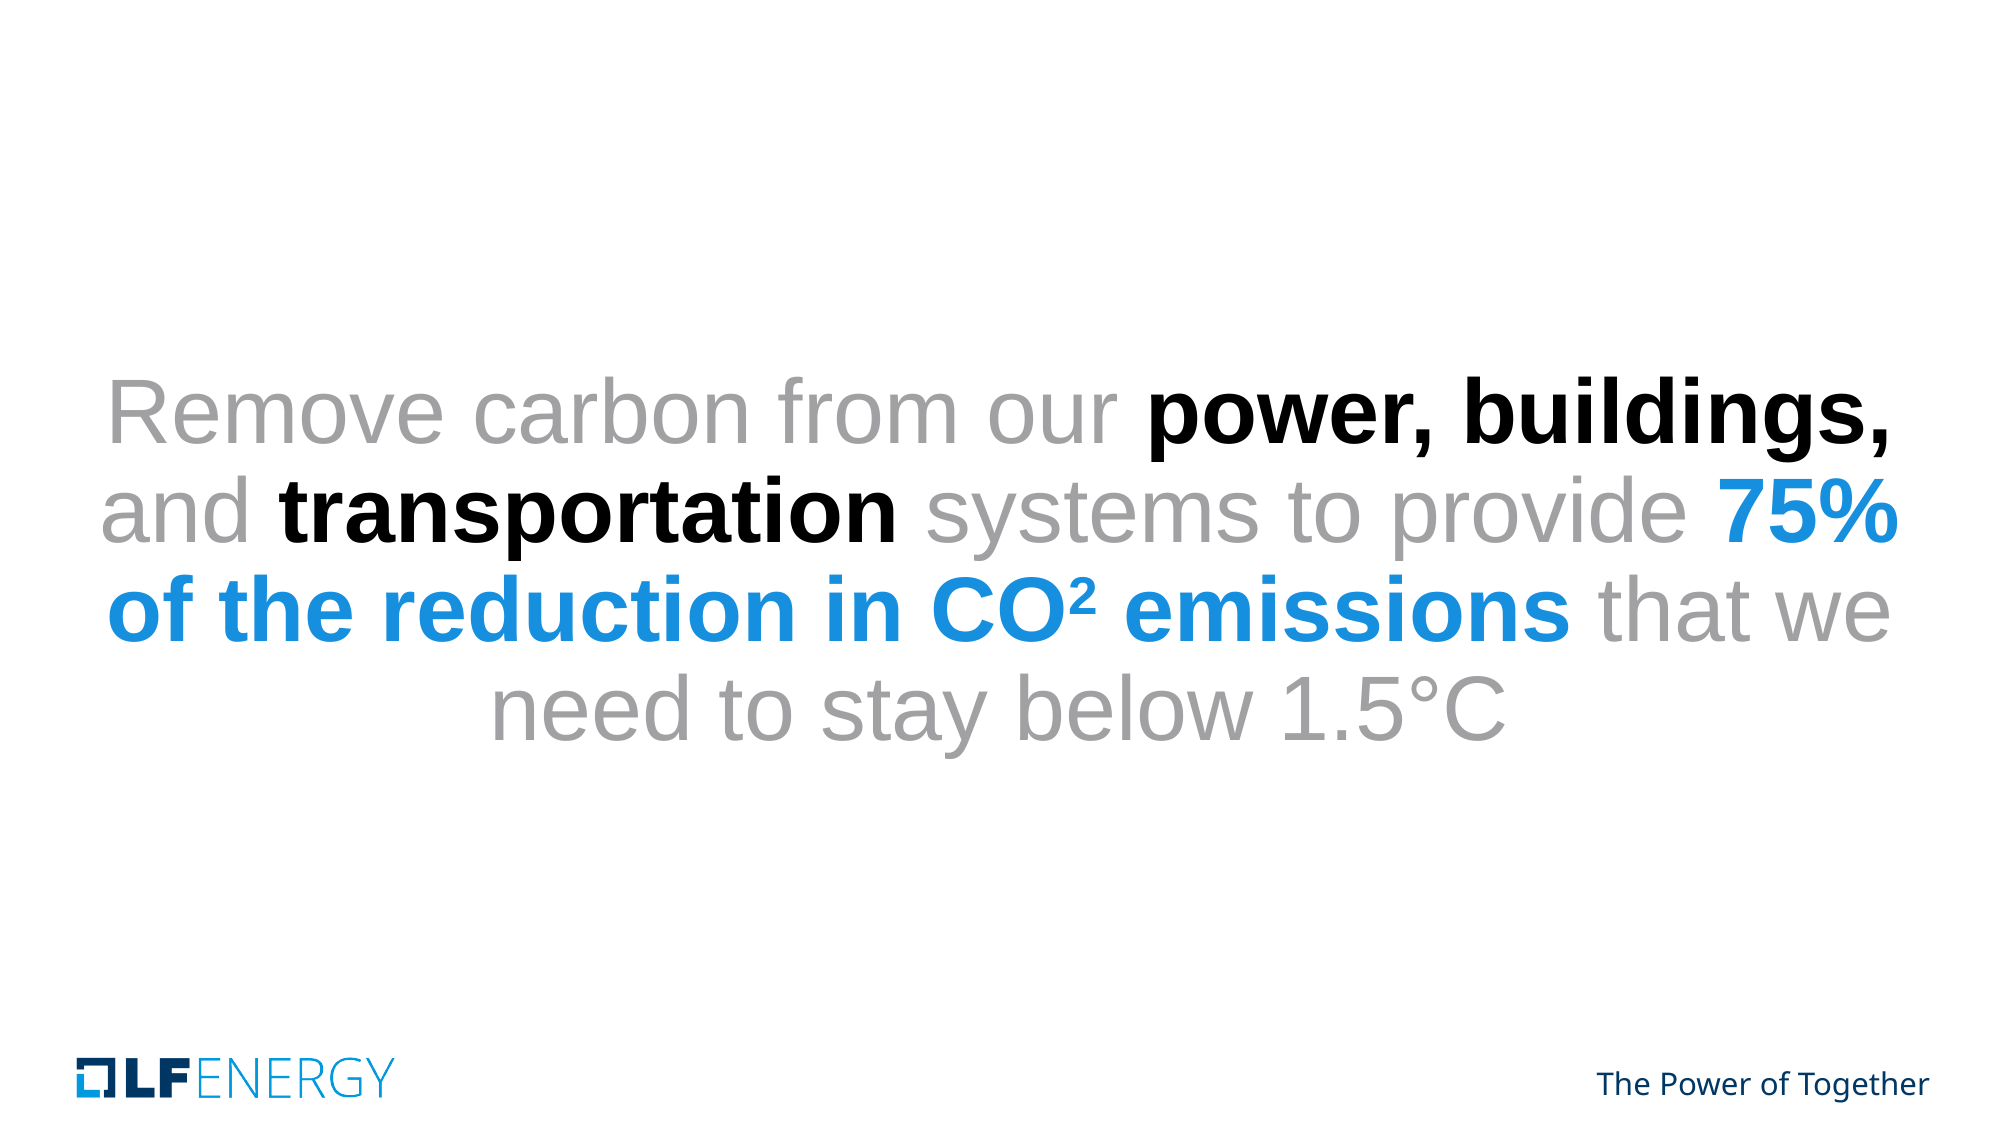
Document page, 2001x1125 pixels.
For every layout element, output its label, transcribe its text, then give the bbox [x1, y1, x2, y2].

text_box Remove carbon from our power, buildings, and transportation systems to provide 75% of the reduction in CO2 emissions that we need to stay below 1.5°C [60, 453, 1939, 672]
picture [75, 1056, 396, 1099]
